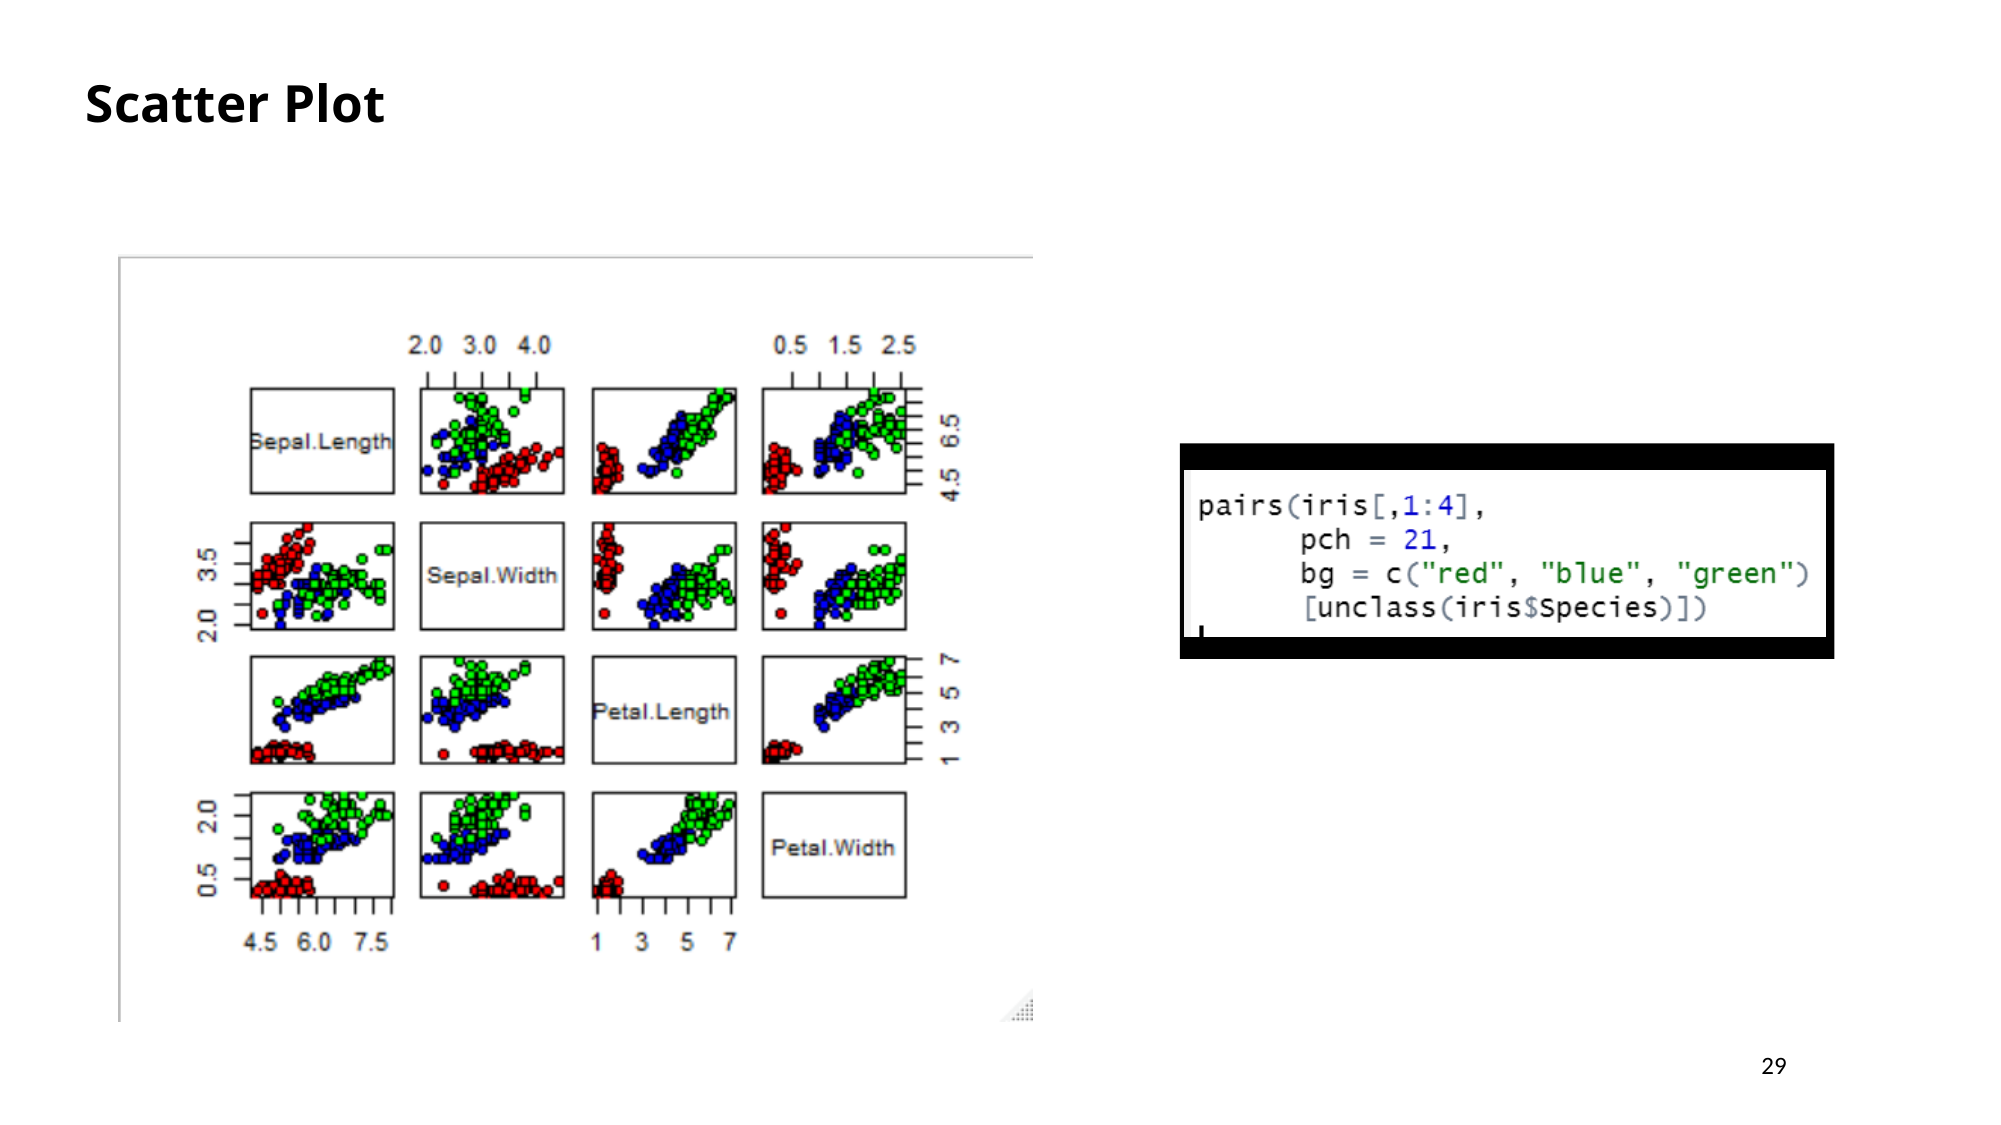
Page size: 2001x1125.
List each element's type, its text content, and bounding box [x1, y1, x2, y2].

text_box 29 [1351, 1042, 1802, 1103]
picture [1184, 470, 1826, 637]
text_box [1179, 443, 1835, 659]
title Scatter Plot [70, 70, 1580, 142]
picture [118, 254, 1033, 1022]
